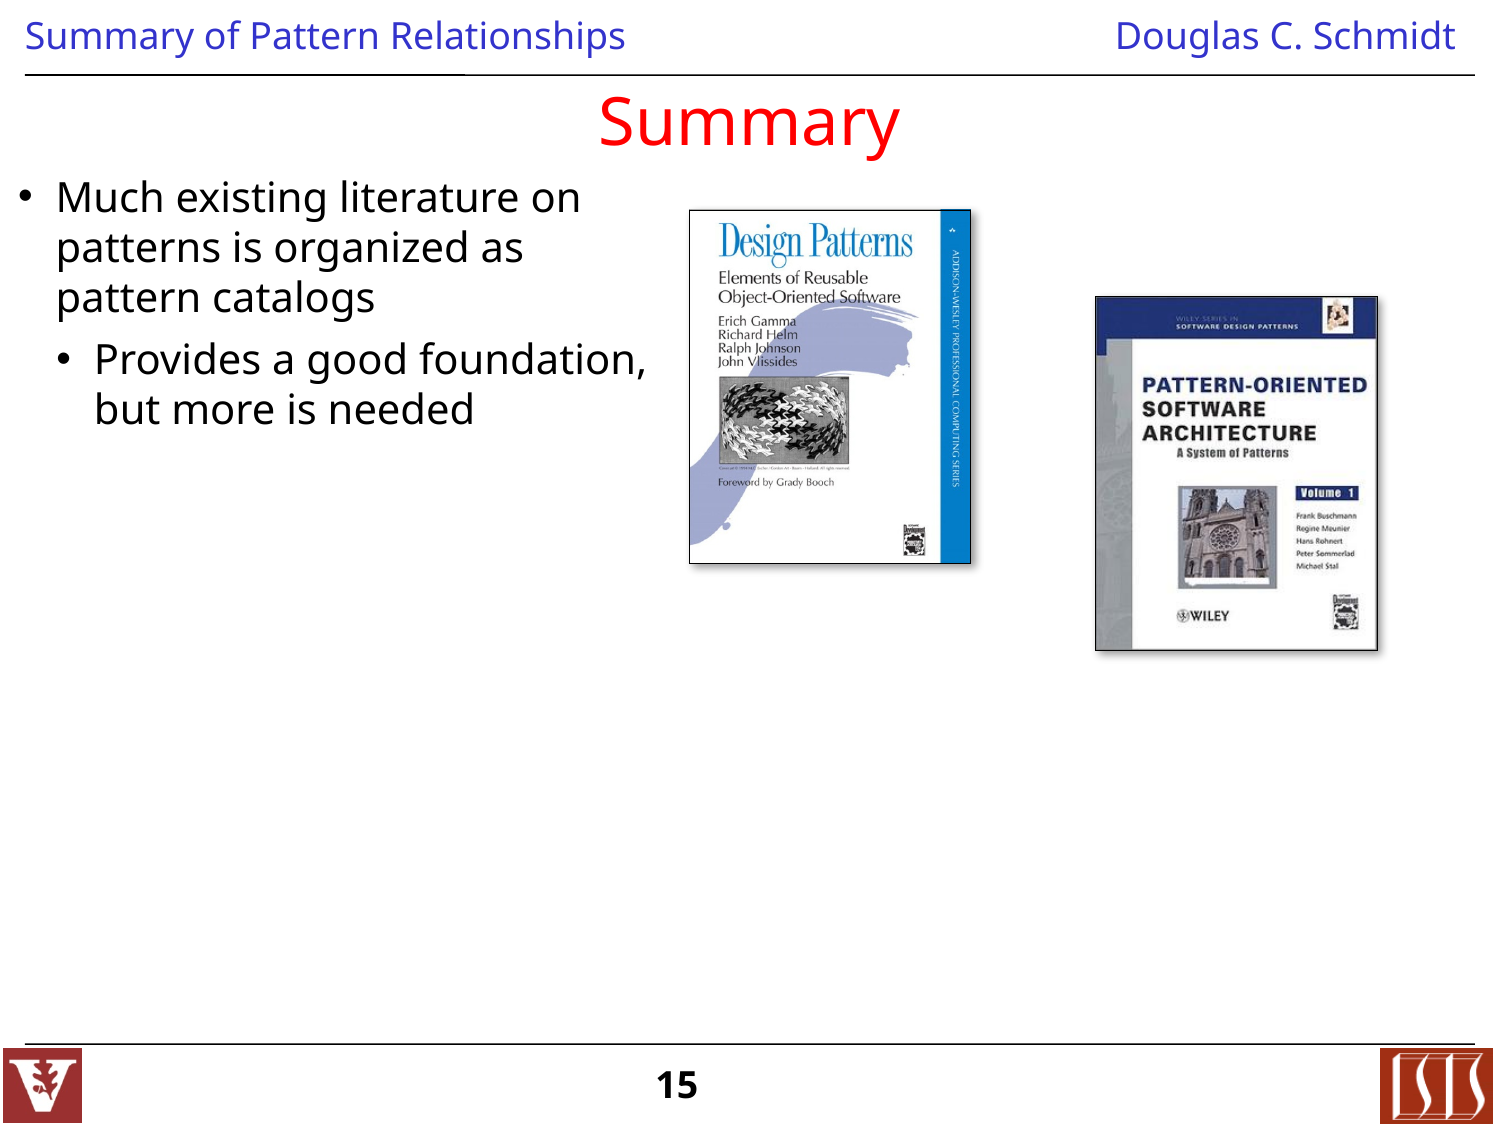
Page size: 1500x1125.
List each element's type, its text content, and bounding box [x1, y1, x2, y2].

picture [1380, 1048, 1493, 1124]
picture [1094, 296, 1378, 651]
picture [3, 1048, 82, 1123]
title Summary [24, 87, 1476, 151]
text_box Much existing literature on patterns is organized as pattern catalogs Provides a good foundation, but more is needed [3, 162, 674, 516]
picture [689, 209, 971, 564]
